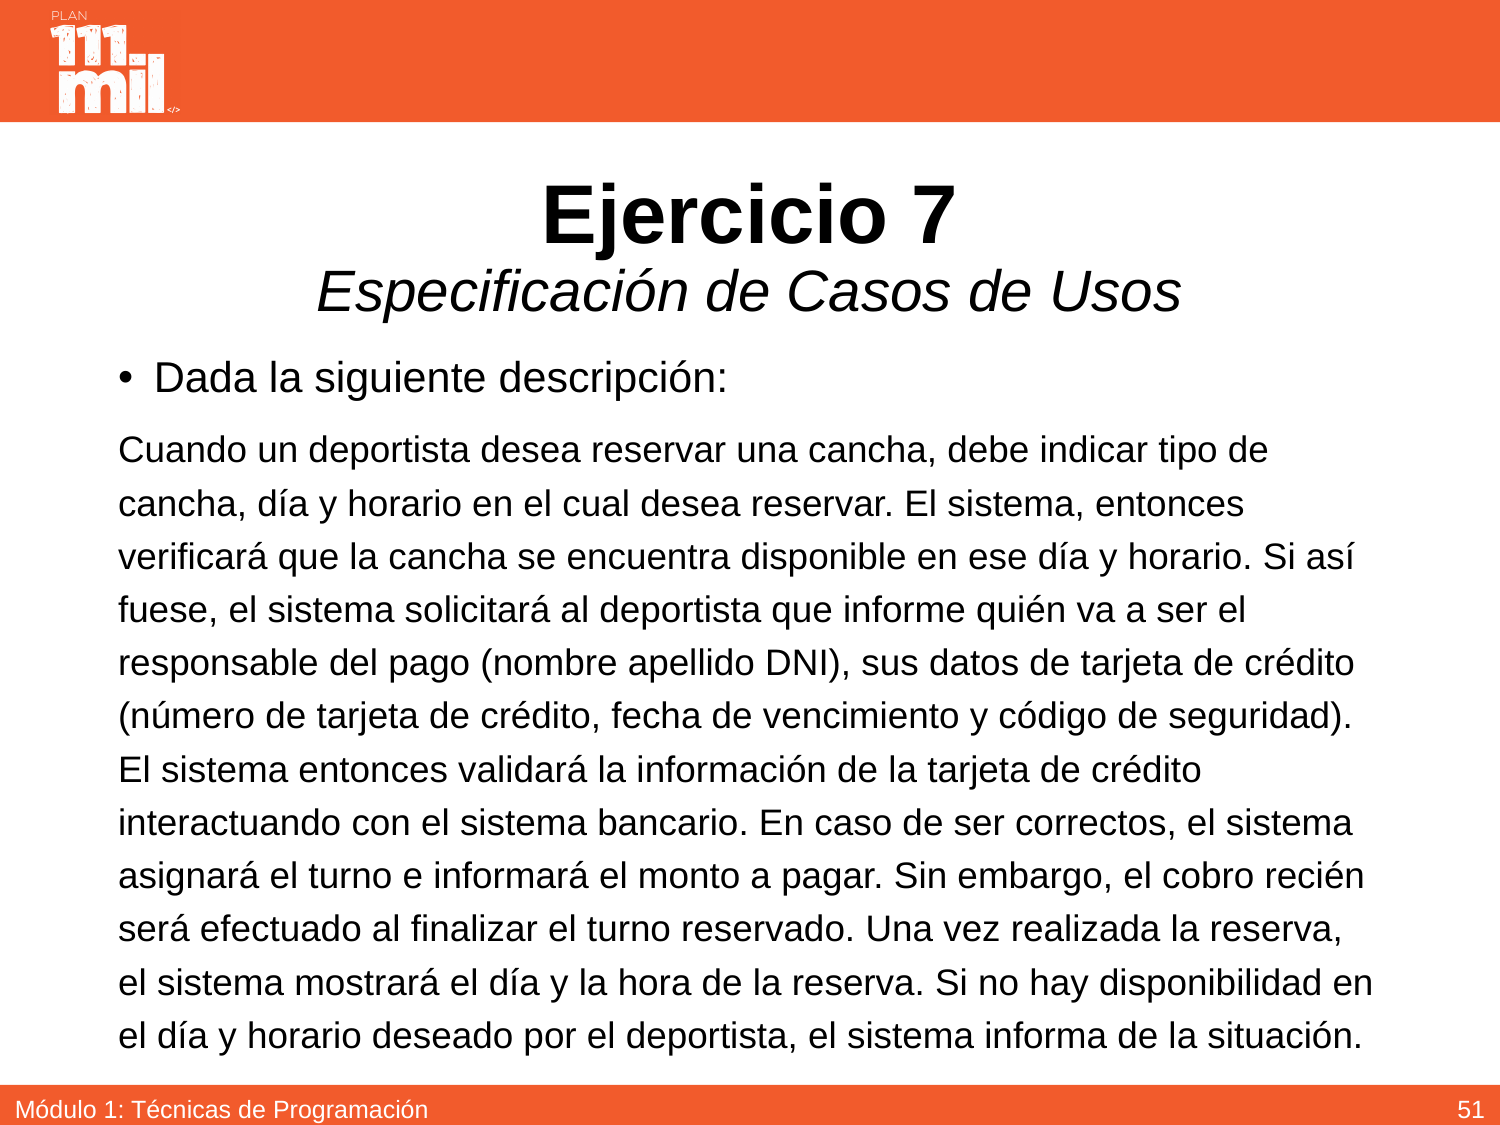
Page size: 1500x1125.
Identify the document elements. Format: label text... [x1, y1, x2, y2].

footer Módulo 1: Técnicas de Programación [0, 1078, 507, 1125]
list Dada la siguiente descripción: Cuando un deportista desea reservar una cancha, debe indicar tipo de cancha, día y horario en el cual desea reservar. El sistema, entonces verificará que la cancha se encuentra disponible en ese día y horario. Si así fuese, el sistema solicitará al deportista que informe quién va a ser el responsable del pago (nombre apellido DNI), sus datos de tarjeta de crédito (número de tarjeta de crédito, fecha de vencimiento y código de seguridad). El sistema entonces validará la información de la tarjeta de crédito interactuando con el sistema bancario. En caso de ser correctos, el sistema asignará el turno e informará el monto a pagar. Sin embargo, el cobro recién será efectuado al finalizar el turno reservado. Una vez realizada la reserva, el sistema mostrará el día y la hora de la reserva. Si no hay disponibilidad en el día y horario deseado por el deportista, el sistema informa de la situación. [103, 347, 1397, 1079]
title Ejercicio 7 Especificación de Casos de Usos [103, 147, 1397, 347]
slide_number 50 [1162, 1078, 1500, 1125]
